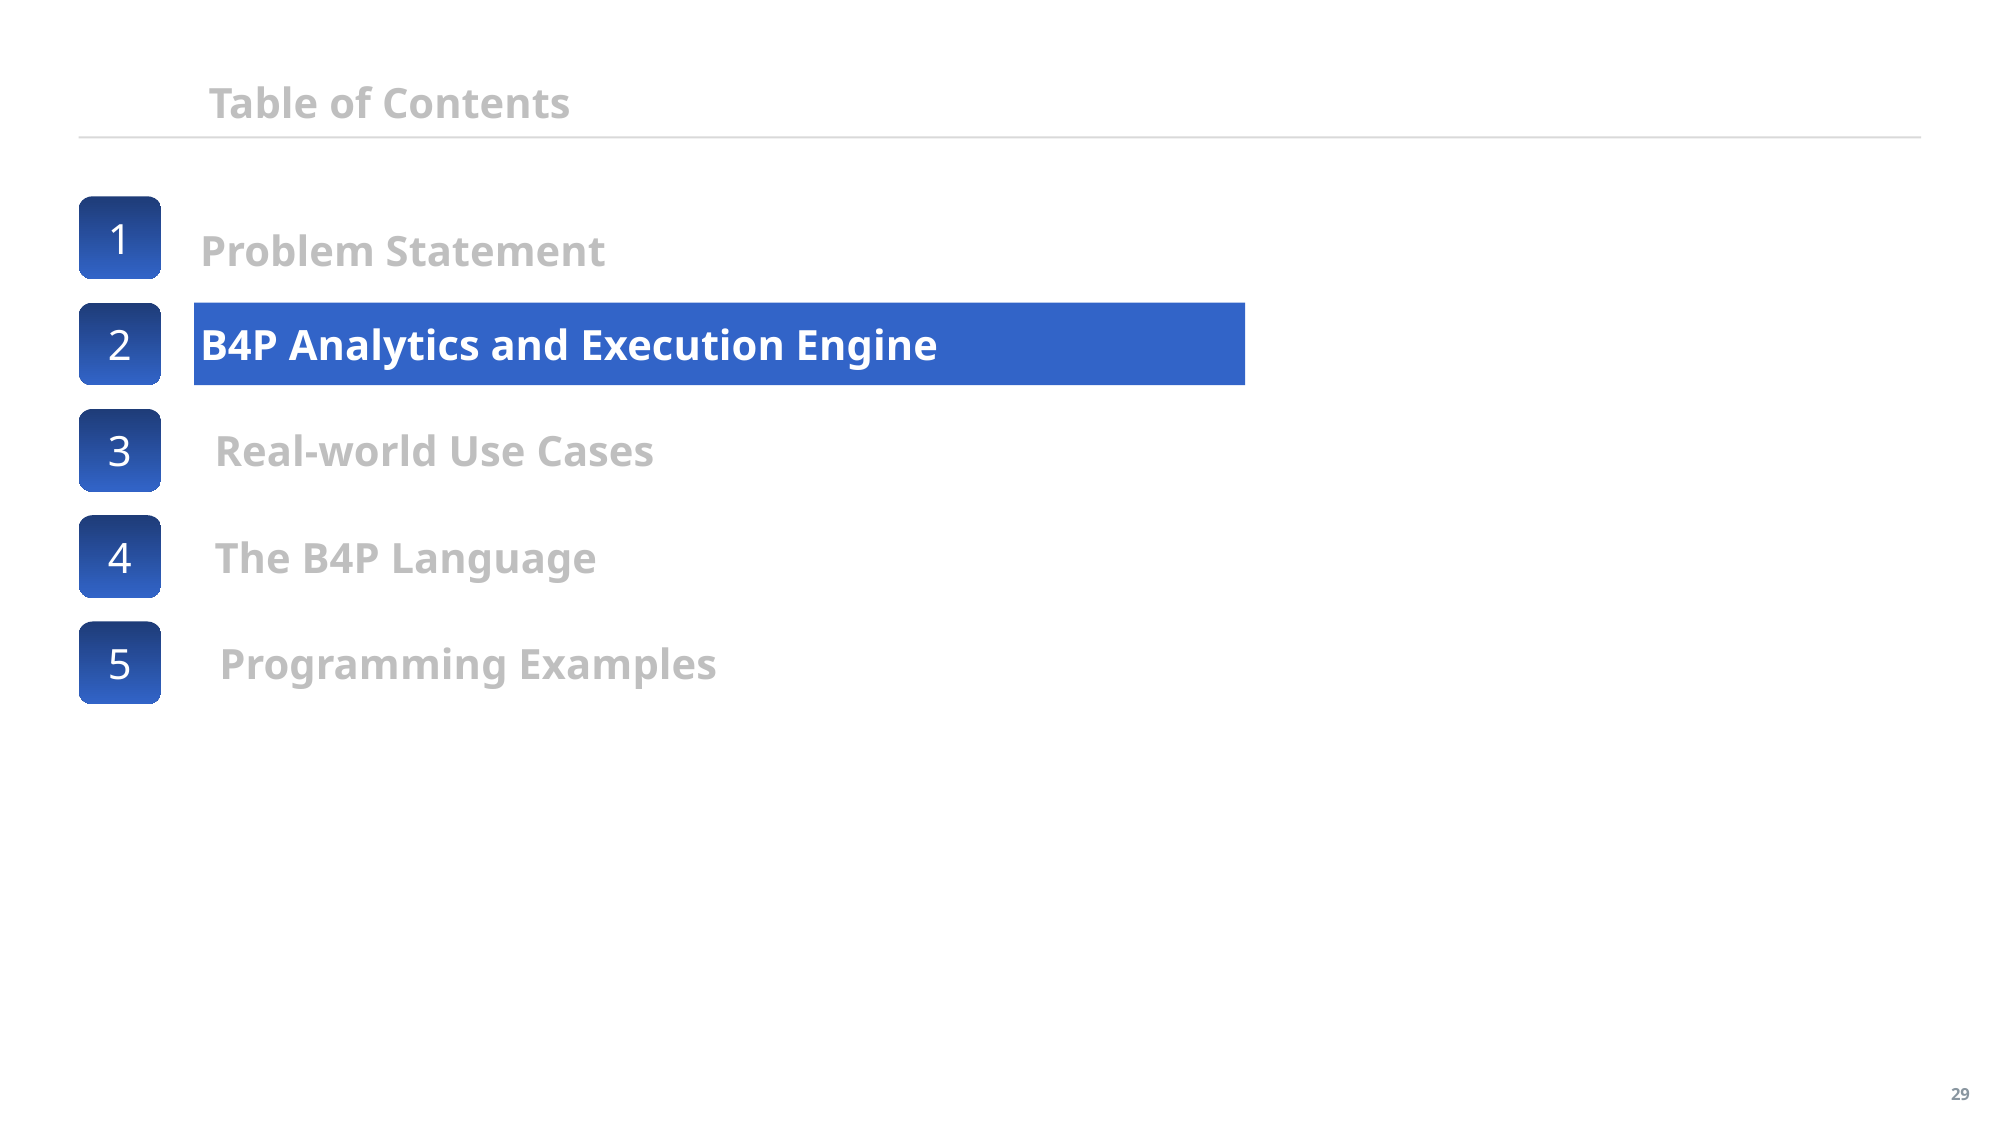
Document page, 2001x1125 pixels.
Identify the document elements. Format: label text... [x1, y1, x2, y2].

text_box Problem Statement [192, 207, 1247, 294]
text_box 4 [78, 515, 162, 598]
text_box B4P Analytics and Execution Engine [192, 301, 1247, 387]
text_box Table of Contents [201, 58, 1256, 145]
text_box 3 [78, 408, 162, 492]
text_box The B4P Language [206, 513, 1262, 600]
text_box 1 [78, 196, 162, 279]
text_box 2 [78, 302, 162, 386]
text_box 5 [78, 621, 162, 705]
text_box Programming Examples [211, 619, 1267, 706]
text_box Real-world Use Cases [206, 407, 1250, 494]
